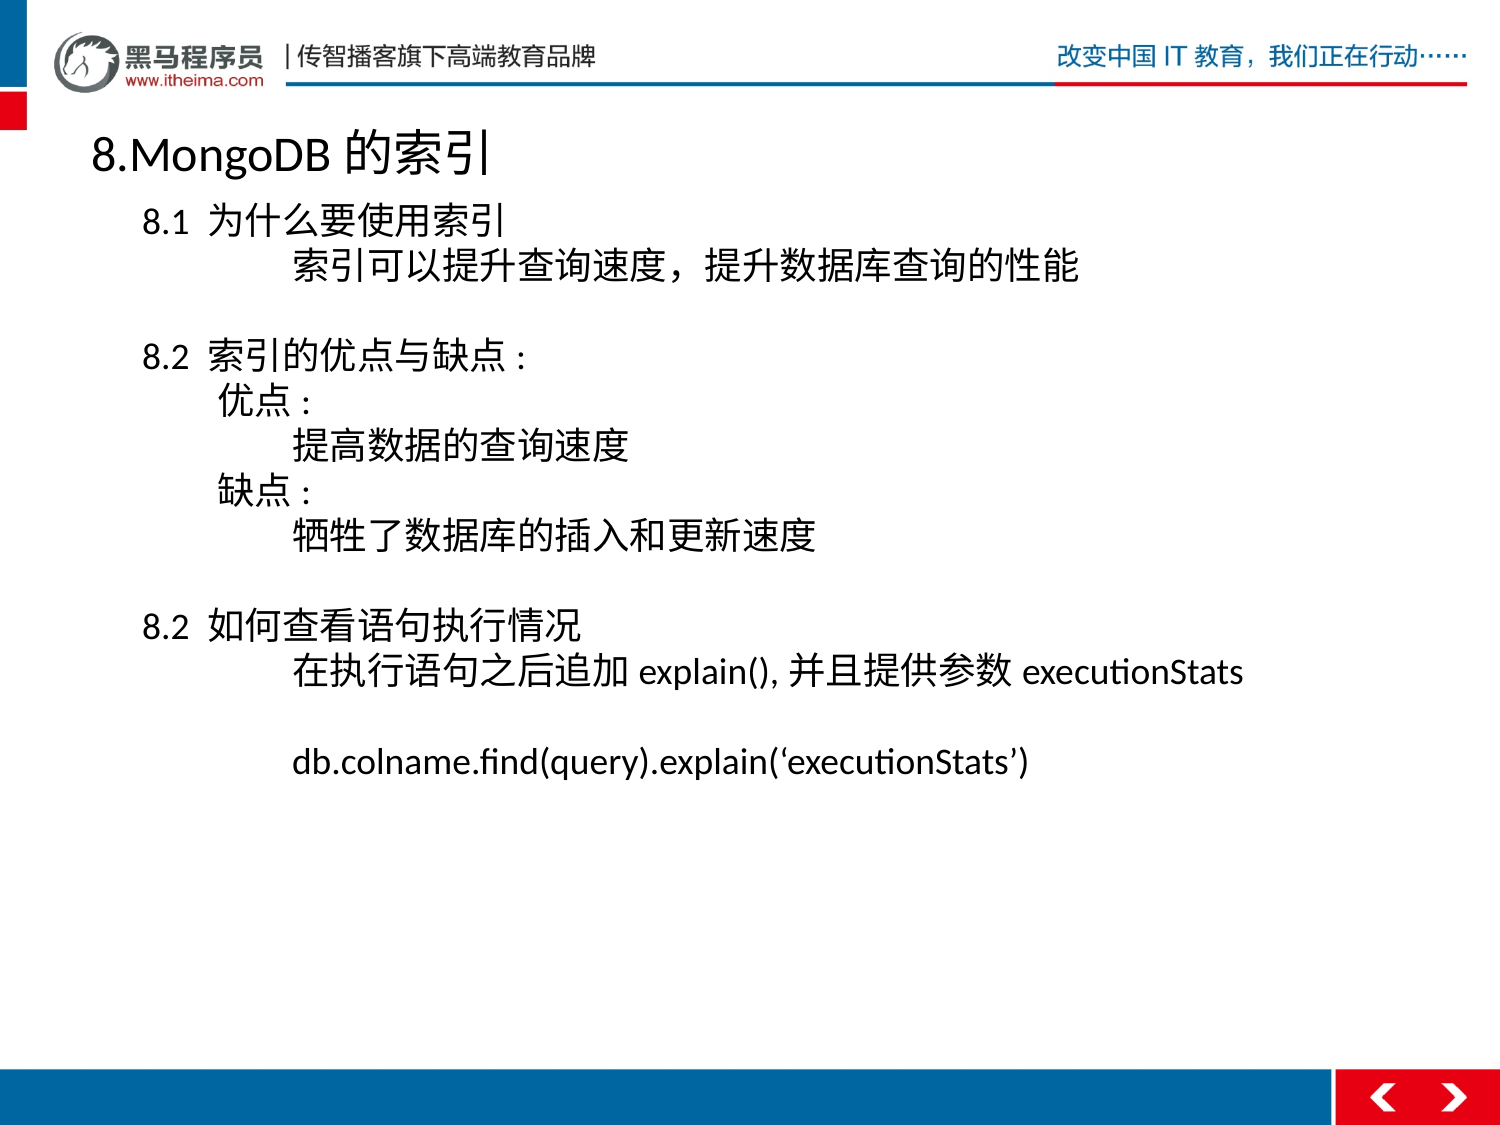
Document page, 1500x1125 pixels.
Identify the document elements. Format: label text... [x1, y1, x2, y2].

text_box 8.MongoDB的索引 [76, 113, 1427, 189]
text_box 8.1 为什么要使用索引 索引可以提升查询速度，提升数据库查询的性能 8.2 索引的优点与缺点: 优点: 提高数据的查询速度 缺点: 牺牲了数据库的插入和更新速度 8.2 如何查看语句执行情况 在执行语句之后追加explain(),并且提供参数executionStats db.colname.find(query).explain(‘executionStats’) [127, 189, 1483, 835]
picture [0, 0, 1500, 1125]
